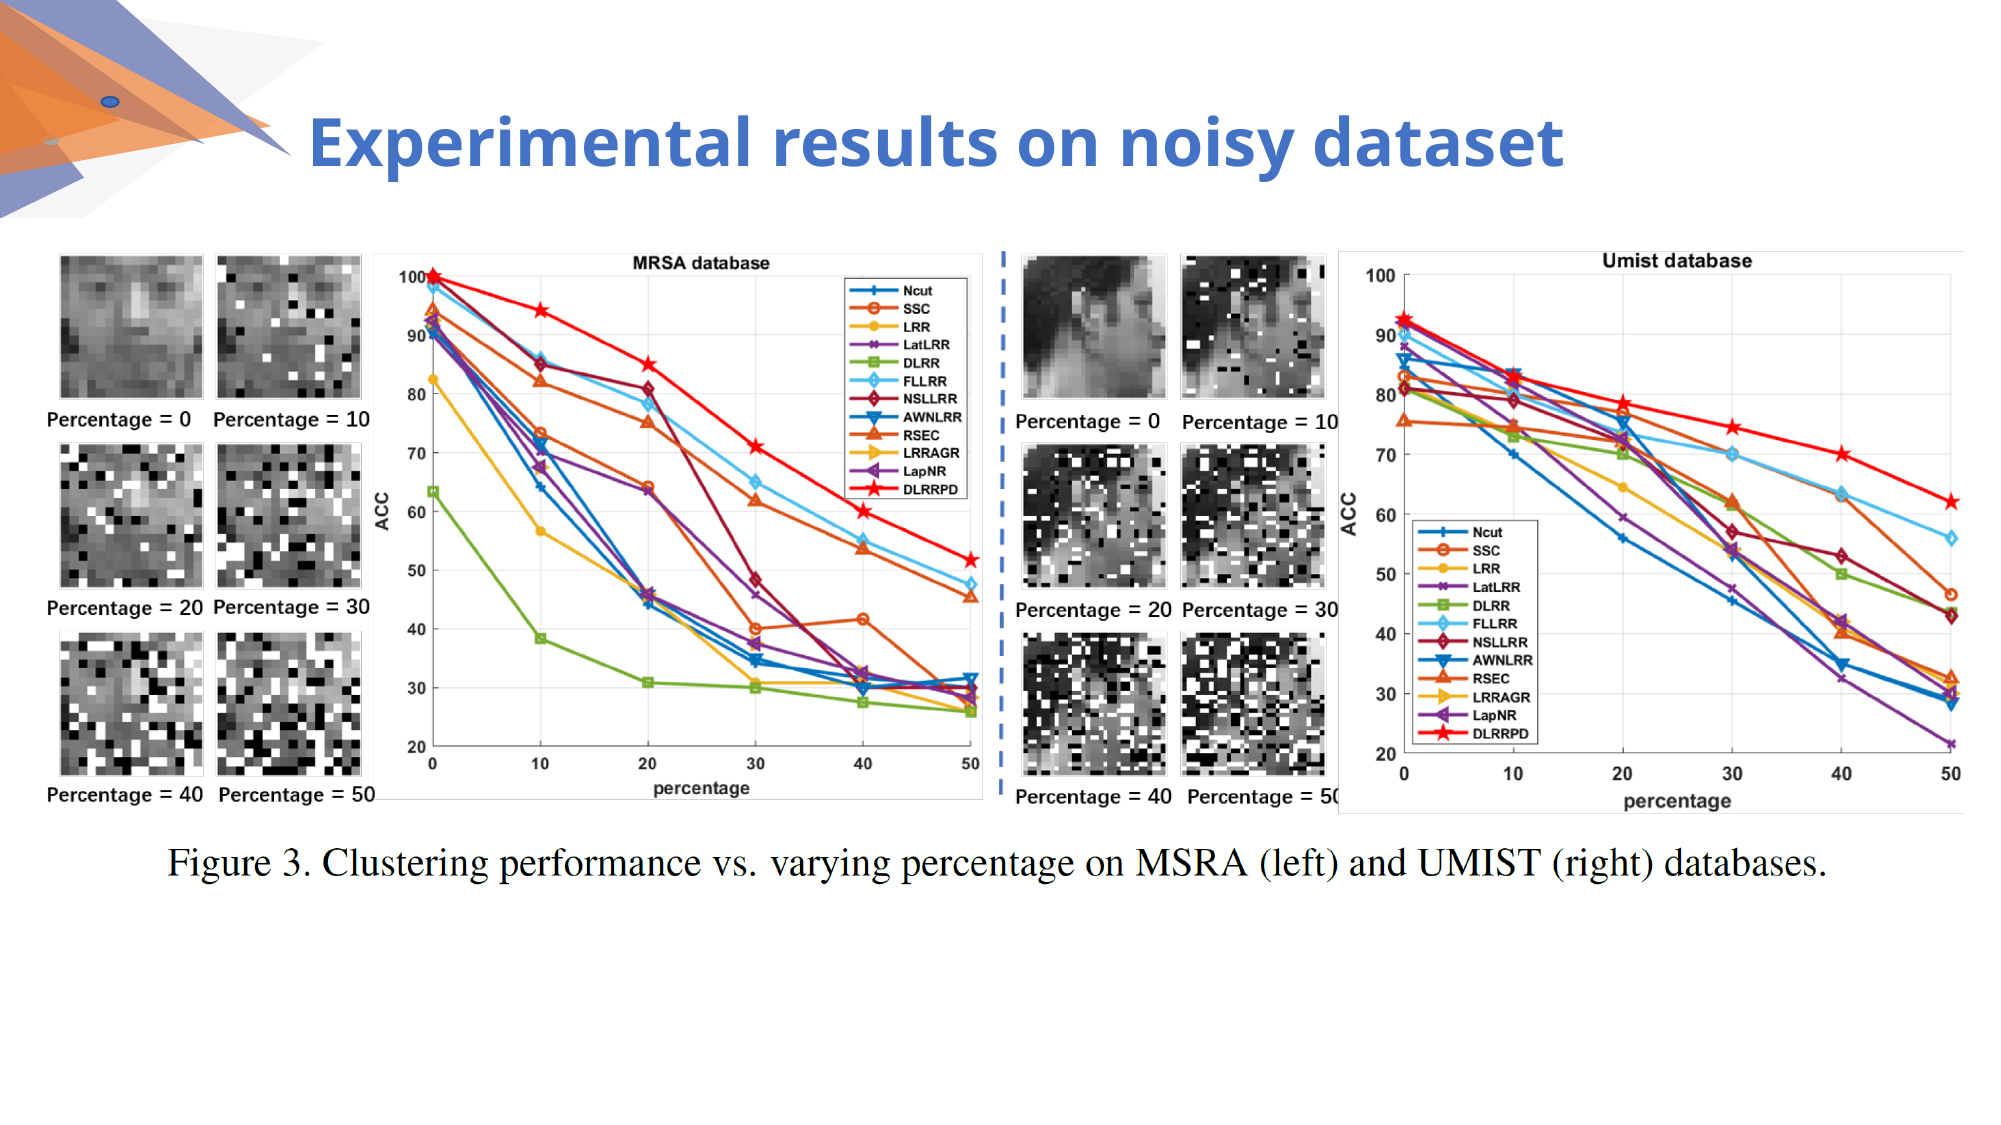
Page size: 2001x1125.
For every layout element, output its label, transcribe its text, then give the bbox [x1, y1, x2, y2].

text_box Experimental results on noisy dataset [325, 91, 1632, 187]
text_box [0, 0, 325, 218]
picture [0, 218, 2000, 907]
